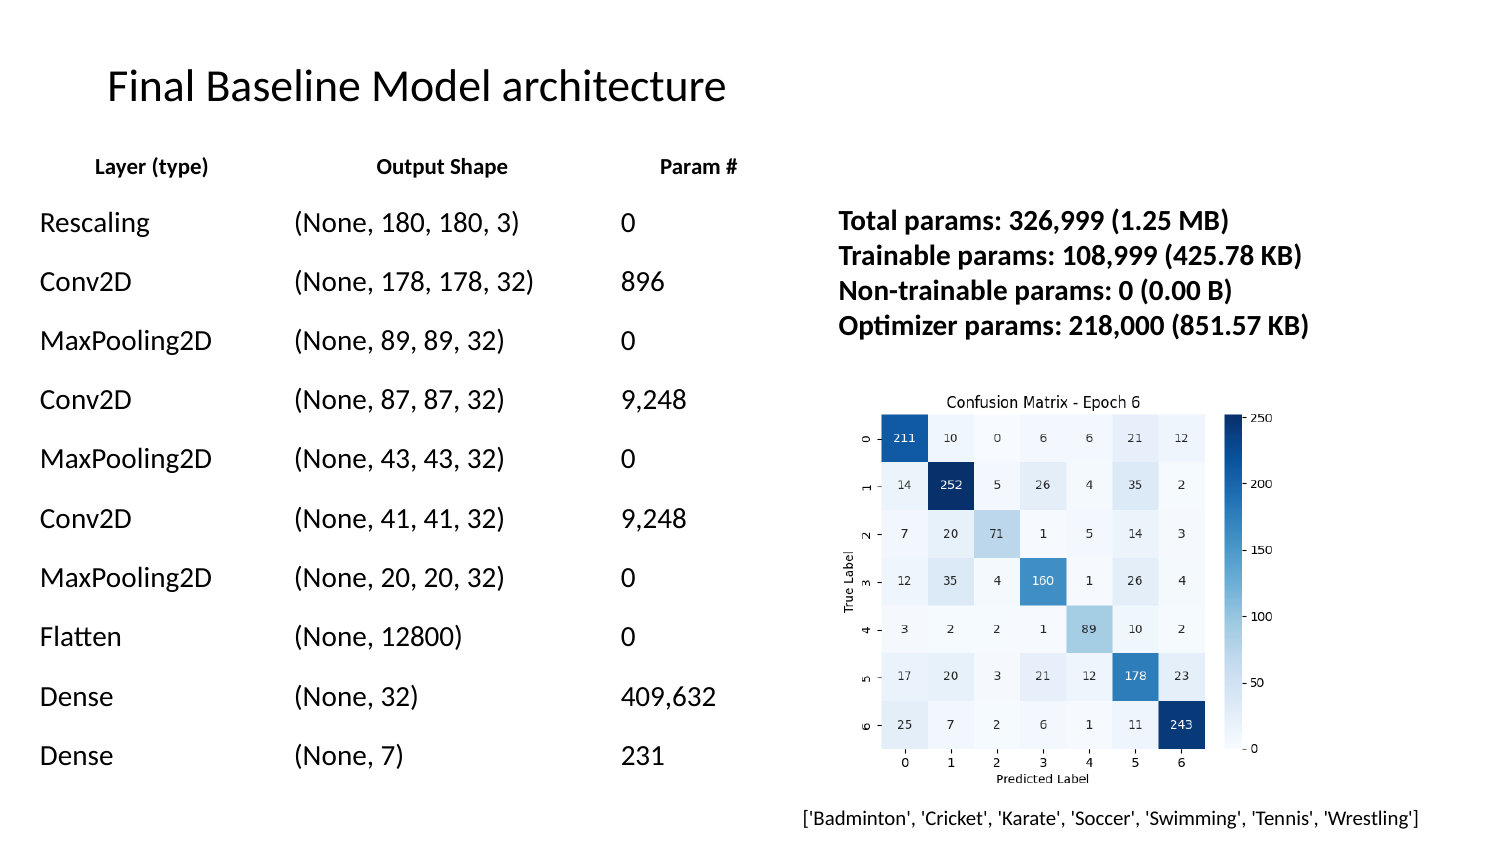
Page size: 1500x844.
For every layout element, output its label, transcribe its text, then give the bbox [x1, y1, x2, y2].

table_cell Dense [25, 669, 279, 728]
table_cell (None, 7) [279, 728, 606, 787]
table_cell (None, 180, 180, 3) [279, 195, 606, 254]
table_cell MaxPooling2D [25, 551, 279, 610]
table_cell Conv2D [25, 254, 279, 314]
table_cell Conv2D [25, 373, 279, 432]
table_cell MaxPooling2D [25, 432, 279, 491]
table_cell MaxPooling2D [25, 314, 279, 373]
picture [816, 362, 1337, 796]
table_cell 9,248 [606, 491, 792, 551]
table_cell Dense [25, 728, 279, 787]
table_cell 9,248 [606, 373, 792, 432]
table_cell Flatten [25, 610, 279, 669]
table_cell (None, 32) [279, 669, 606, 728]
text_box ['Badminton', 'Cricket', 'Karate', 'Soccer', 'Swimming', 'Tennis', 'Wrestling'] [787, 789, 1453, 834]
table_cell Conv2D [25, 491, 279, 551]
table_cell (None, 178, 178, 32) [279, 254, 606, 314]
title Final Baseline Model architecture [0, 36, 1117, 130]
table_cell 0 [606, 195, 792, 254]
table_cell 0 [606, 551, 792, 610]
table_cell (None, 43, 43, 32) [279, 432, 606, 491]
table_header Layer (type) [25, 139, 279, 195]
table_cell 231 [606, 728, 792, 787]
table_cell 896 [606, 254, 792, 314]
table_cell (None, 41, 41, 32) [279, 491, 606, 551]
table_cell Rescaling [25, 195, 279, 254]
table_cell 409,632 [606, 669, 792, 728]
table_cell (None, 20, 20, 32) [279, 551, 606, 610]
table_header Param # [606, 139, 792, 195]
text_box Total params: 326,999 (1.25 MB) Trainable params: 108,999 (425.78 KB) Non-trainable params: 0 (0.00 B) Optimizer params: 218,000 (851.57 KB) [816, 186, 1475, 338]
table_cell (None, 89, 89, 32) [279, 314, 606, 373]
table_cell 0 [606, 432, 792, 491]
table_cell 0 [606, 610, 792, 669]
table_cell (None, 12800) [279, 610, 606, 669]
table_header Output Shape [279, 139, 606, 195]
table_cell (None, 87, 87, 32) [279, 373, 606, 432]
table_cell 0 [606, 314, 792, 373]
